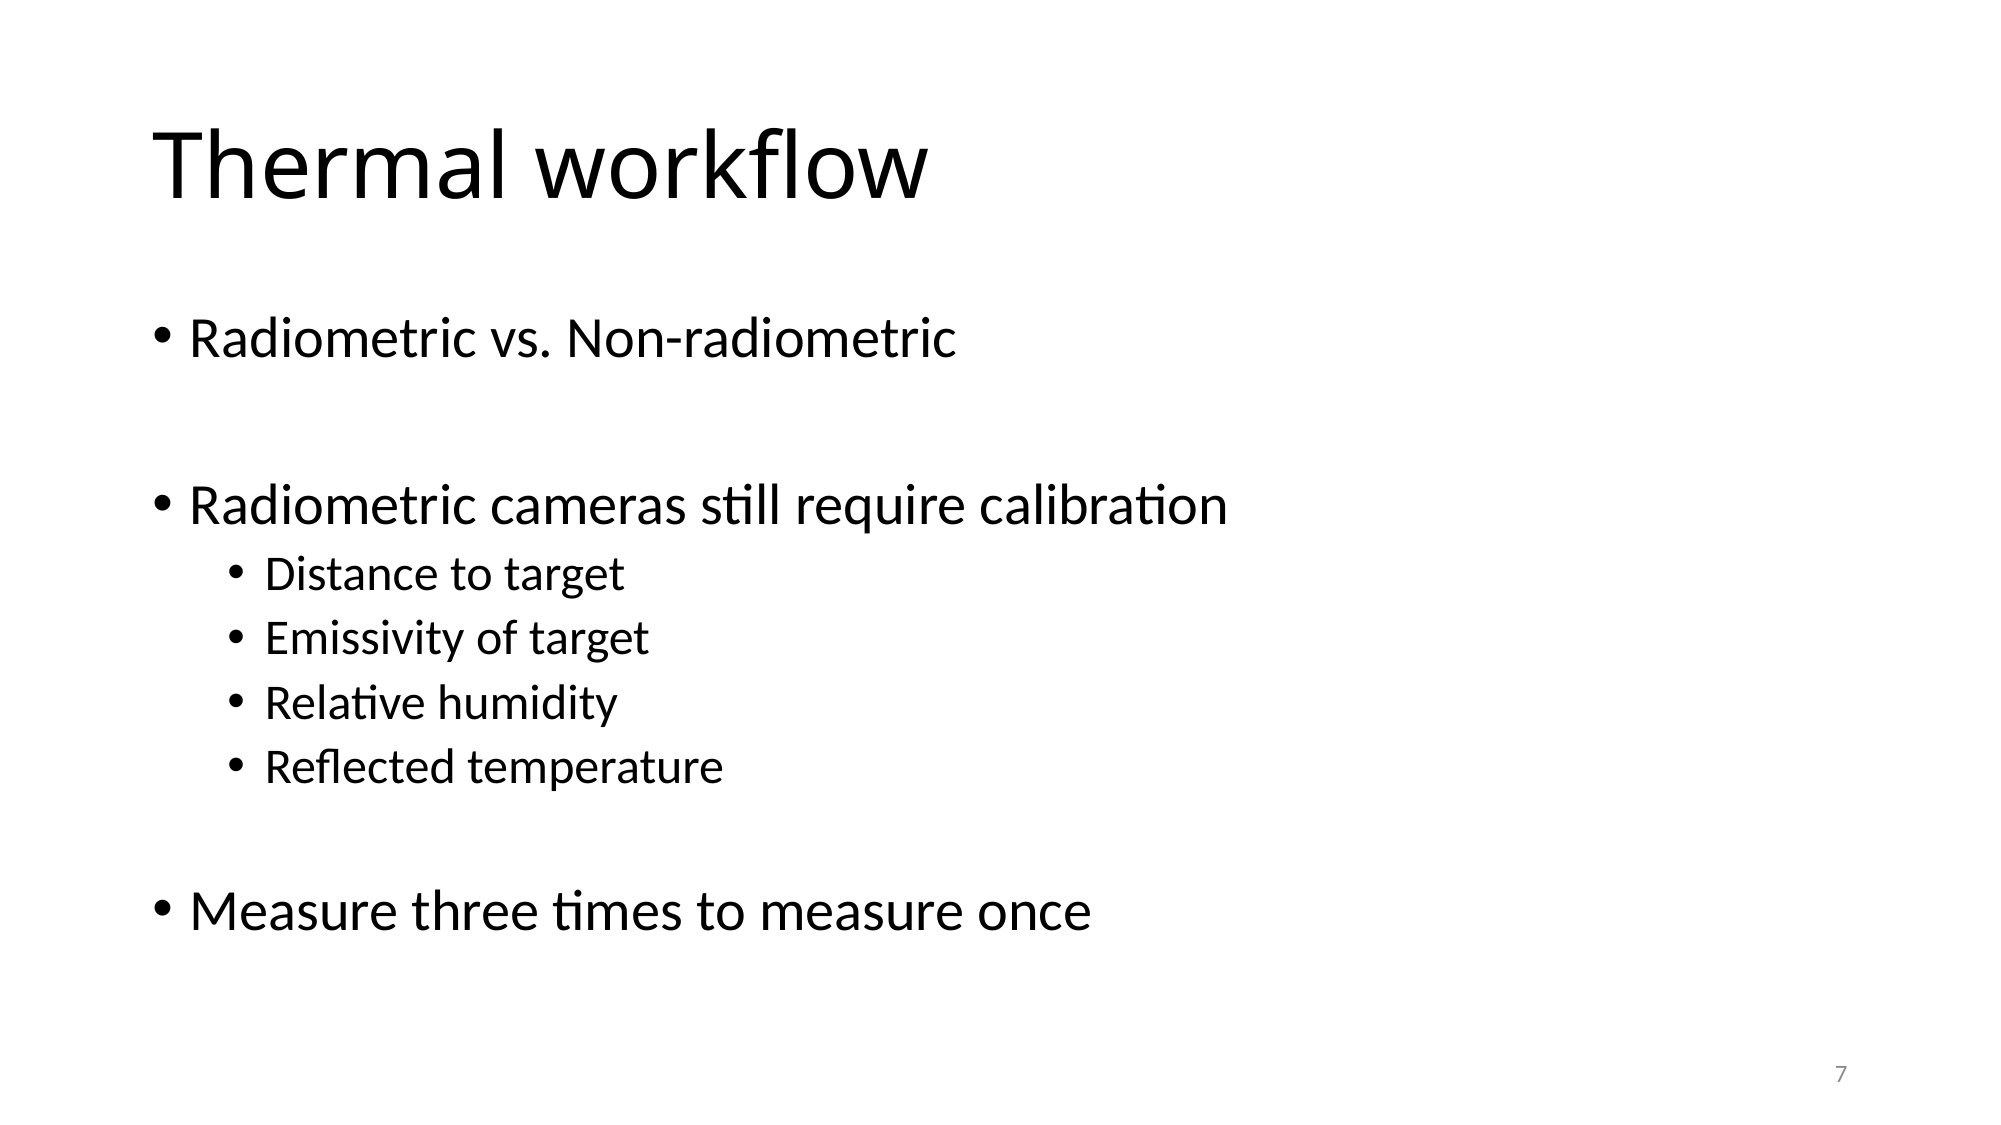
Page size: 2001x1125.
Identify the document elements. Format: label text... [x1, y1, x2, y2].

slide_number 7 [1412, 1042, 1863, 1103]
title Thermal workflow [137, 59, 1863, 278]
list Radiometric vs. Non-radiometric Radiometric cameras still require calibration Distance to target Emissivity of target Relative humidity Reflected temperature Measure three times to measure once [137, 299, 1863, 1014]
